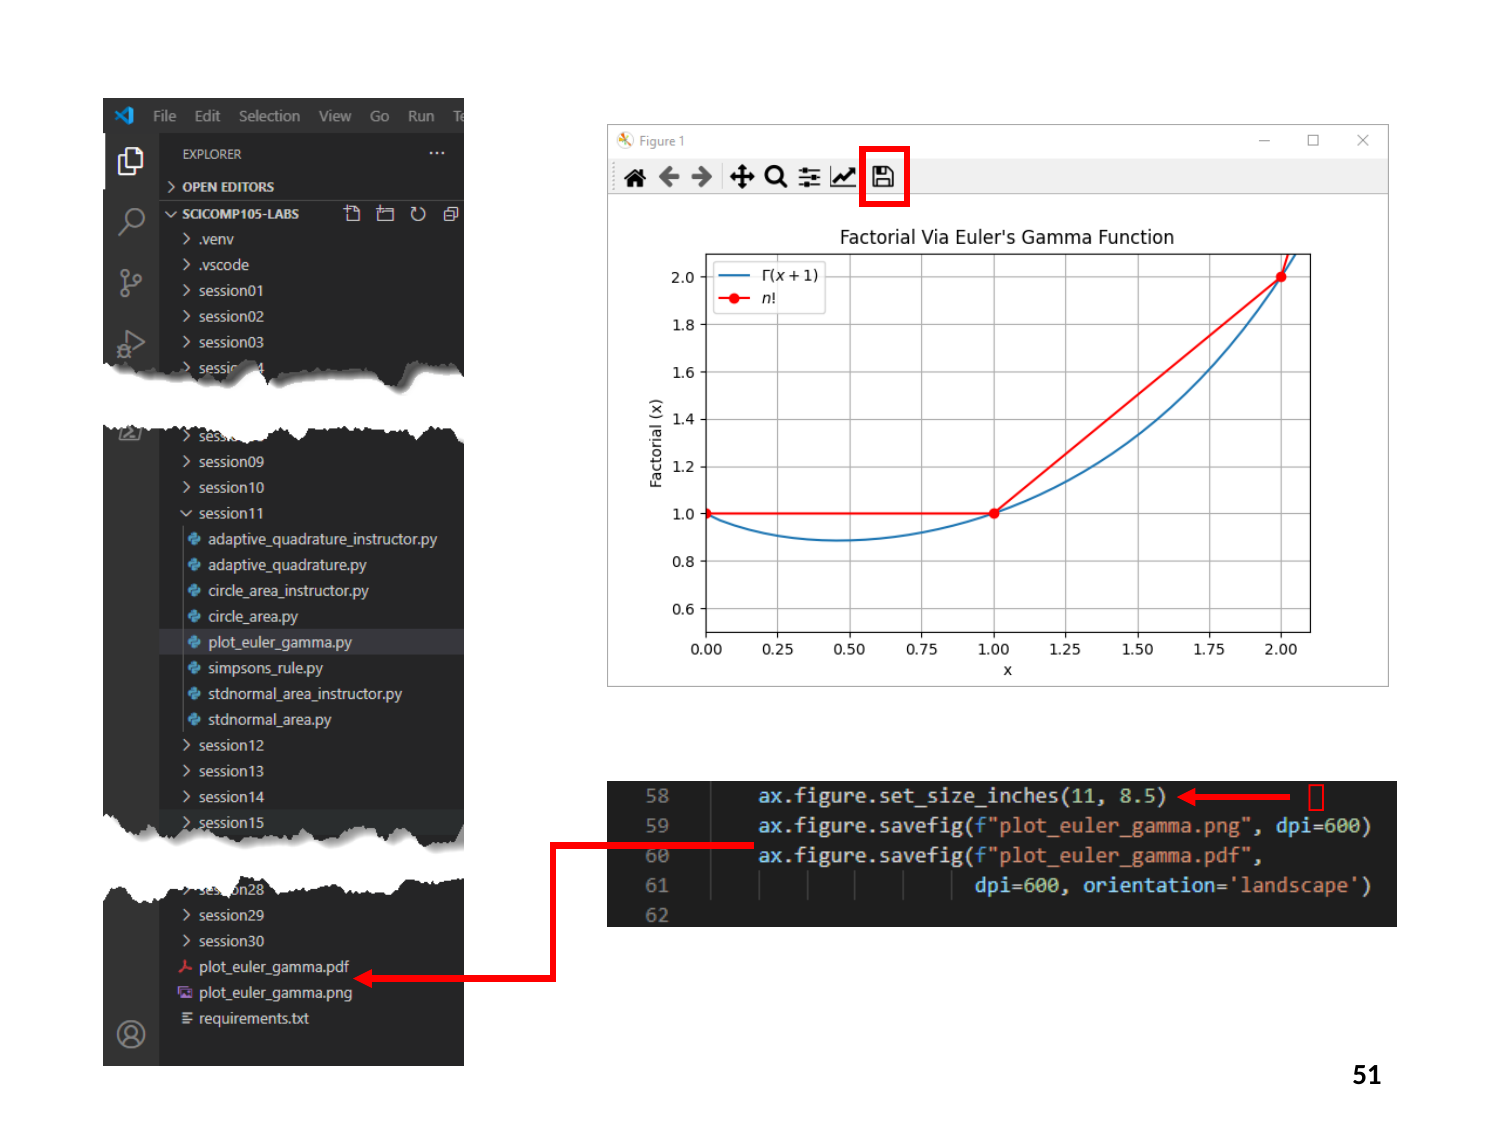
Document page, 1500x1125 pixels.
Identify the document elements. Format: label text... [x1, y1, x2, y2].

picture [103, 98, 464, 1066]
picture [607, 123, 1389, 688]
picture [607, 781, 1397, 927]
slide_number 51 [1059, 1042, 1397, 1103]
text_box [352, 845, 754, 979]
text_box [1176, 766, 1354, 828]
